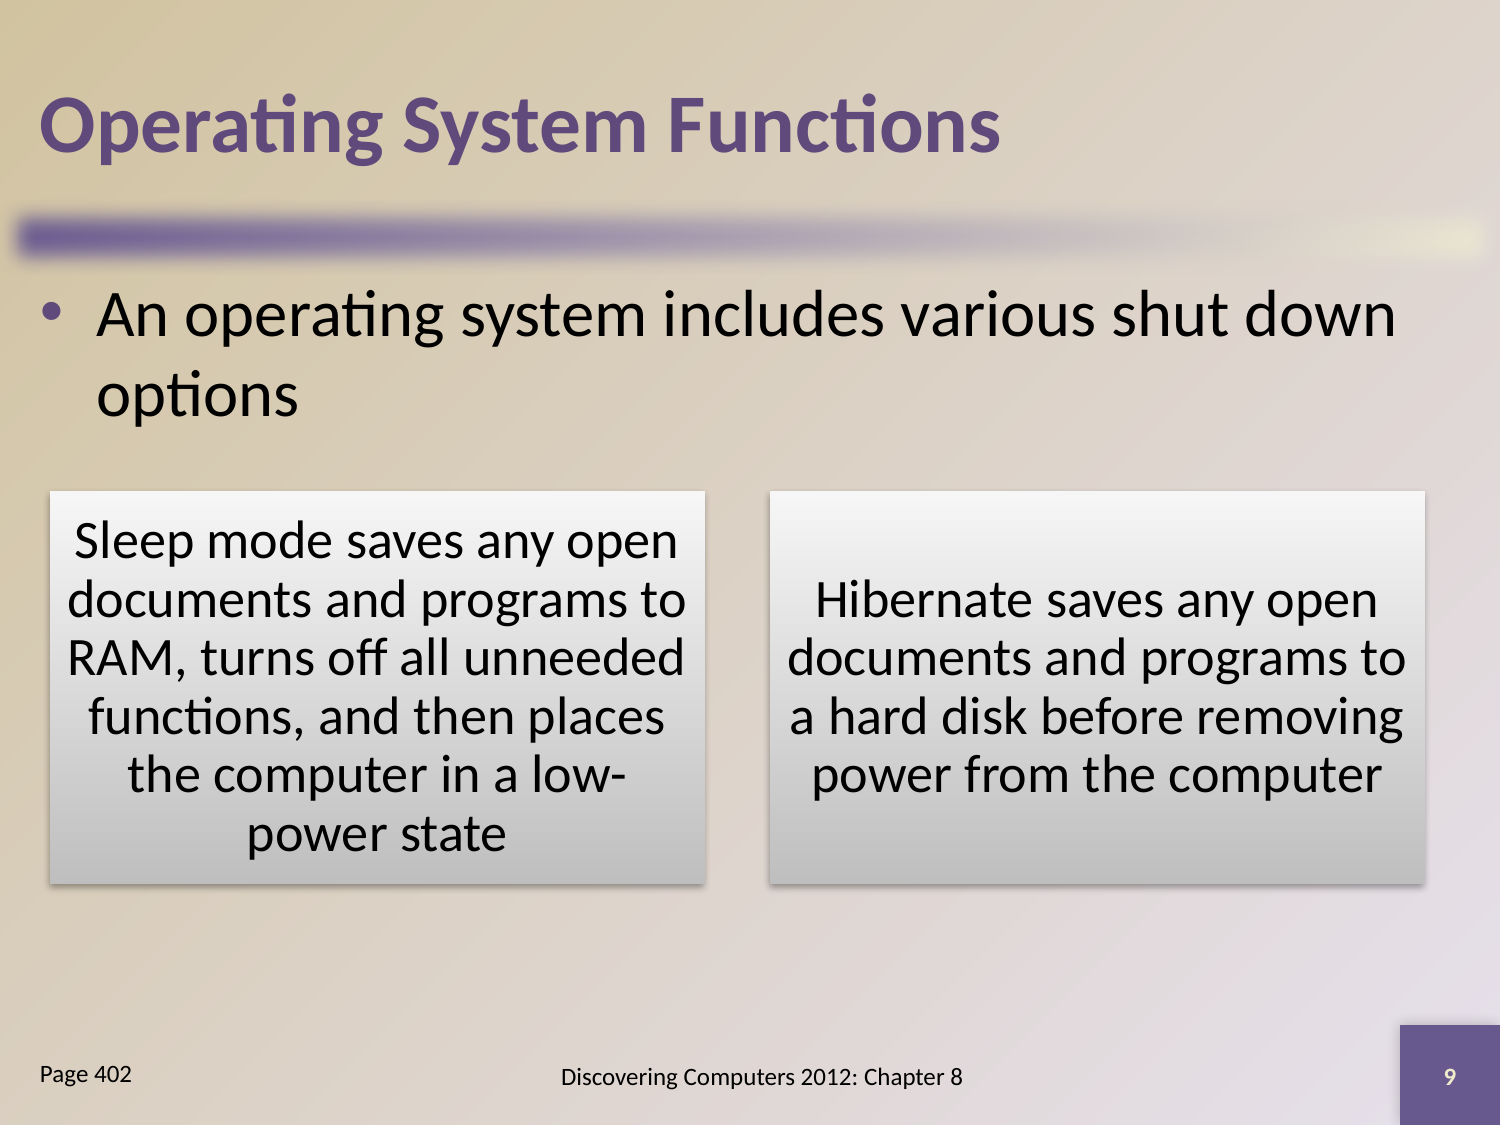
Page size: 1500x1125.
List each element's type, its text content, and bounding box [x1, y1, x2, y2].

footer Discovering Computers 2012: Chapter 8 [450, 1037, 1075, 1113]
title Operating System Functions [24, 24, 1475, 213]
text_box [49, 412, 1426, 963]
list An operating system includes various shut down options [24, 262, 1475, 1025]
list Page 402 [24, 1050, 300, 1125]
slide_number 9 [1400, 1025, 1500, 1125]
